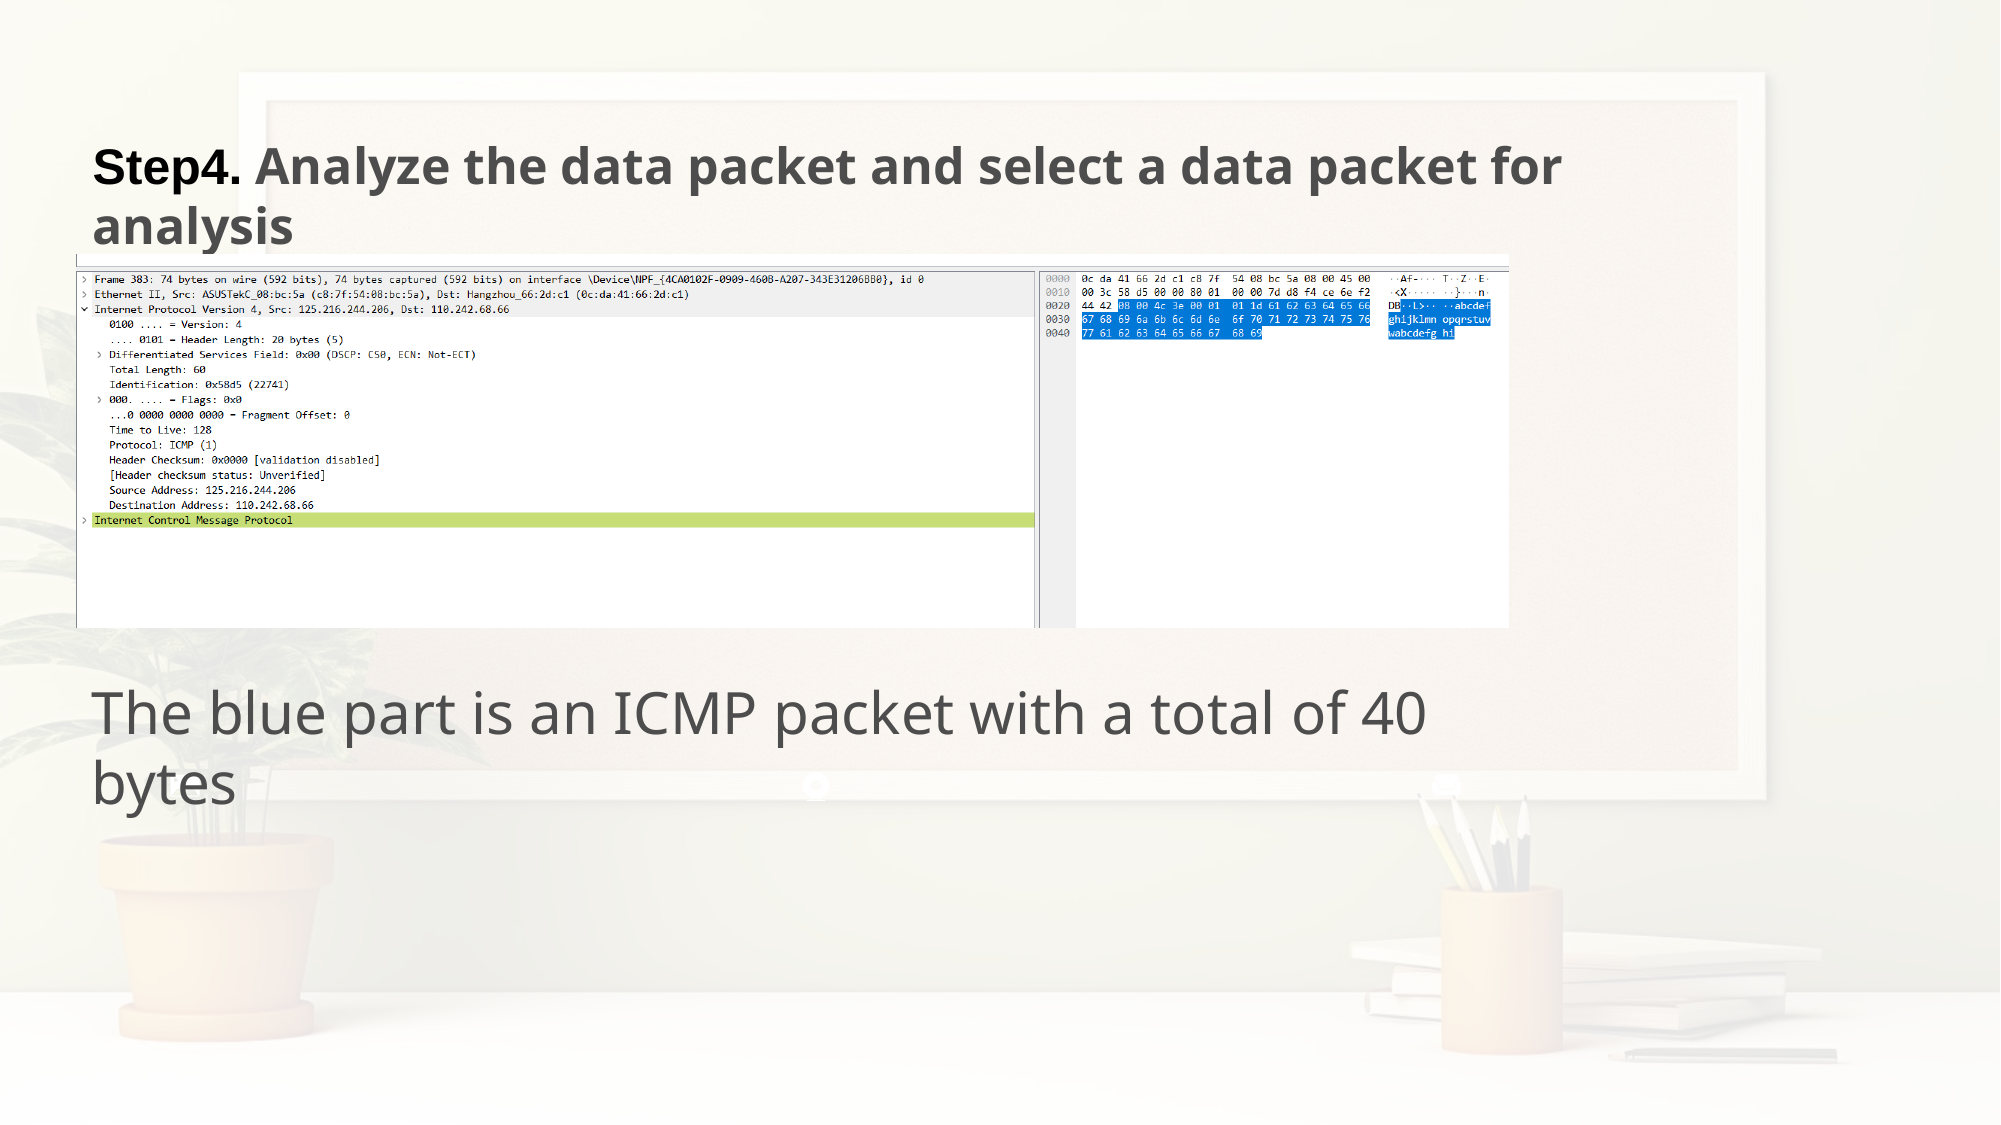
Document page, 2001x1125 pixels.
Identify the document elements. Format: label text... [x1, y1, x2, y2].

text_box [77, 156, 1745, 802]
picture [76, 254, 1509, 628]
text_box The blue part is an ICMP packet with a total of 40 bytes [76, 668, 1555, 824]
